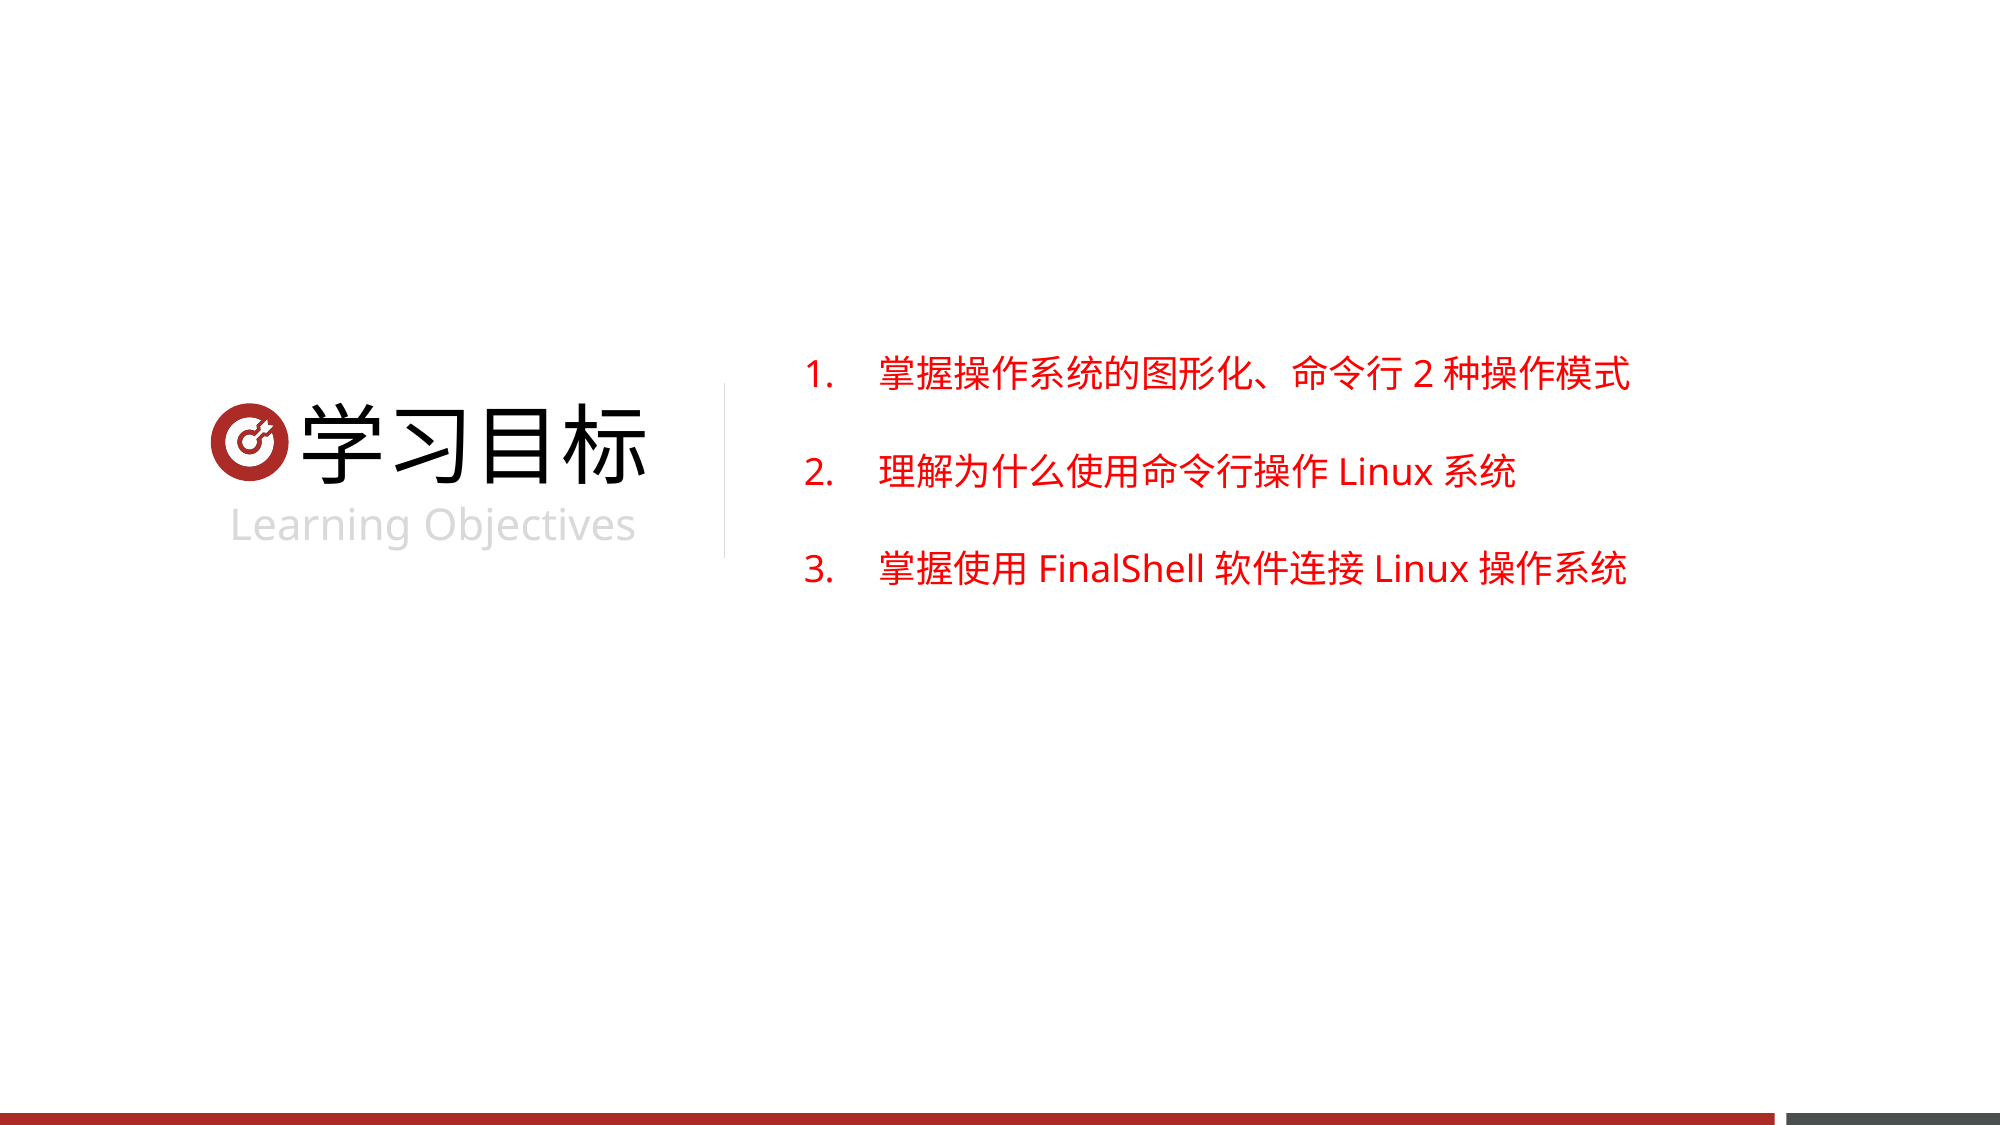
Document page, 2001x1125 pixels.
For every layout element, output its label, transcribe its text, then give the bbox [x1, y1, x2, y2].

picture [216, 408, 283, 476]
list 掌握操作系统的图形化、命令行2种操作模式 理解为什么使用命令行操作Linux系统 掌握使用FinalShell软件连接Linux操作系统 [789, 235, 1823, 661]
